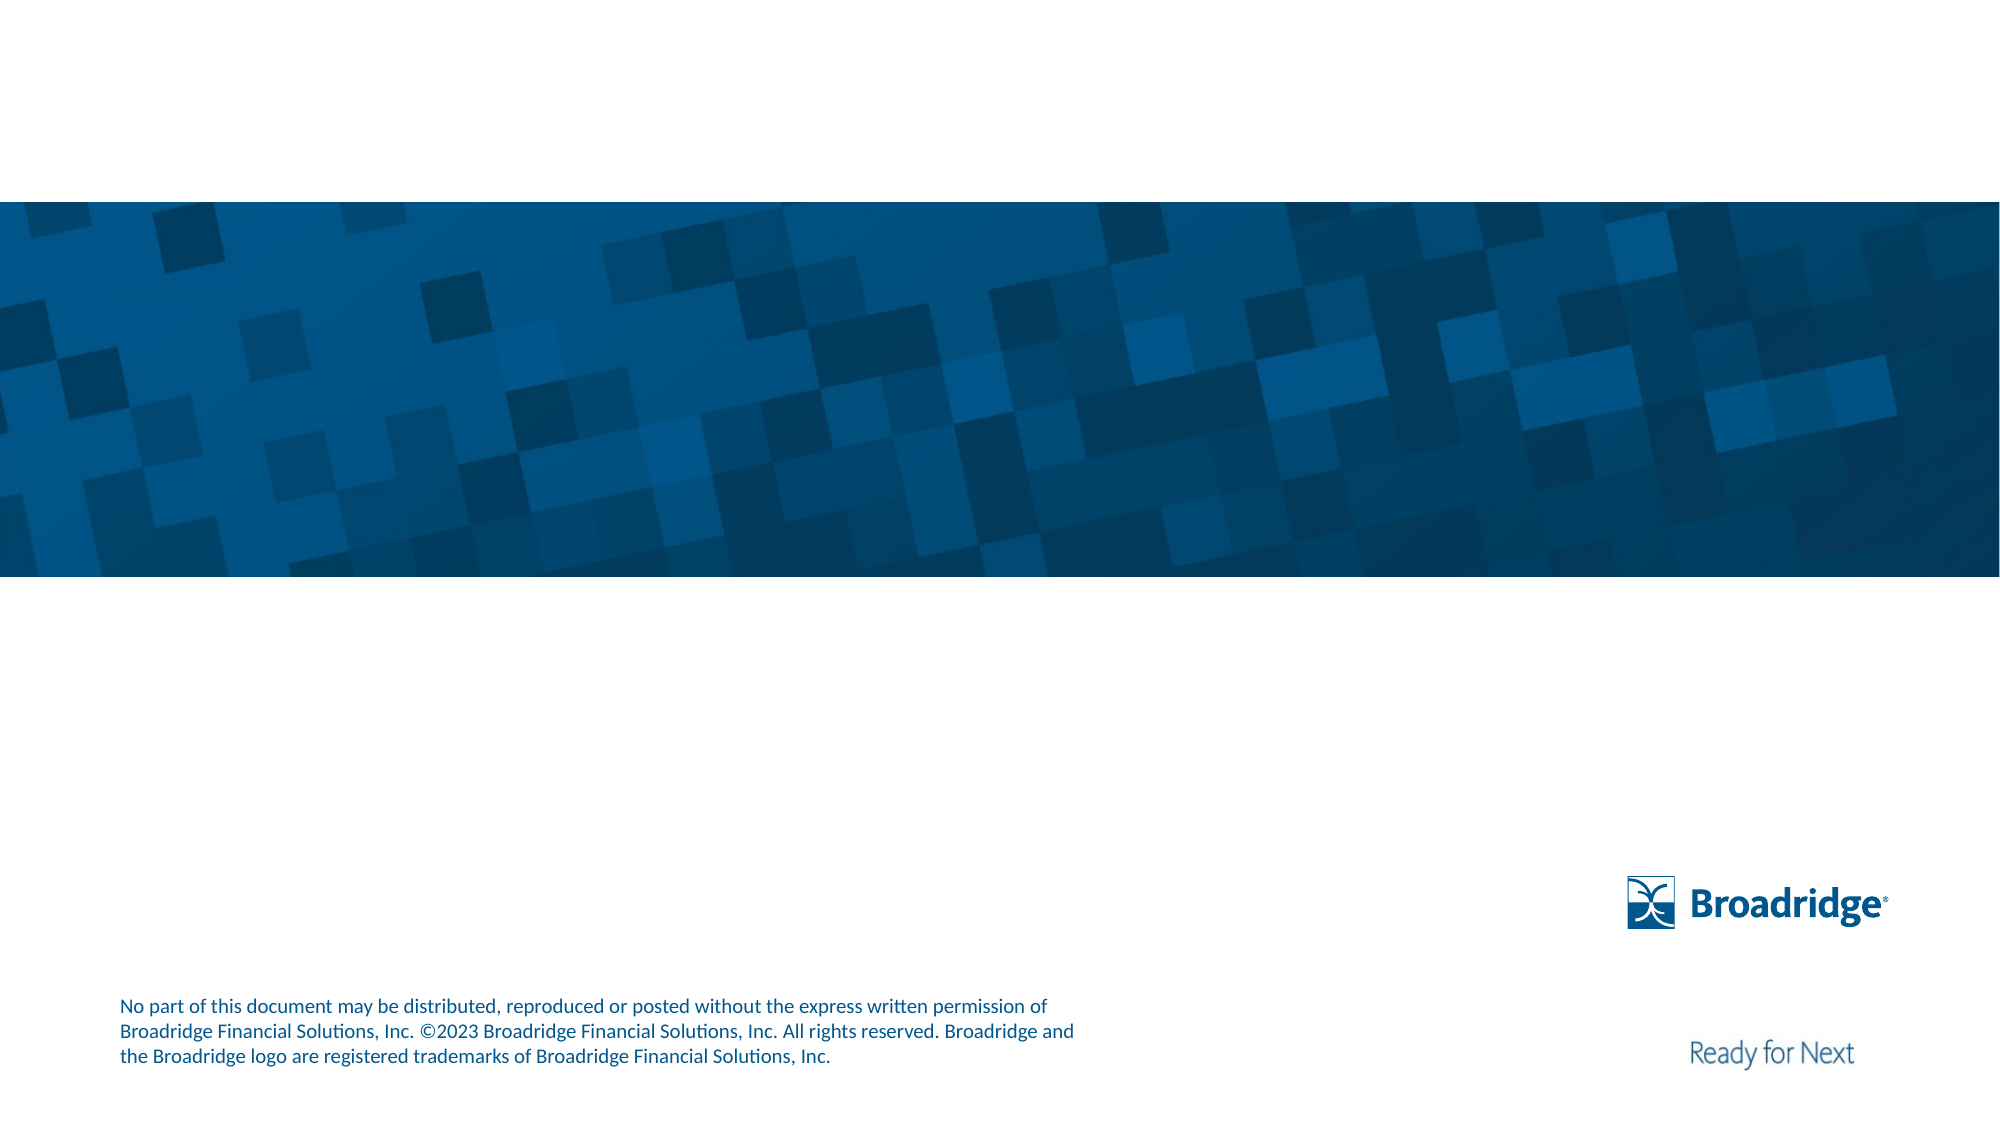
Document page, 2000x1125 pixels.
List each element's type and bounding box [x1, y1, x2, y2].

picture [0, 202, 2000, 577]
picture [1686, 1034, 1860, 1075]
